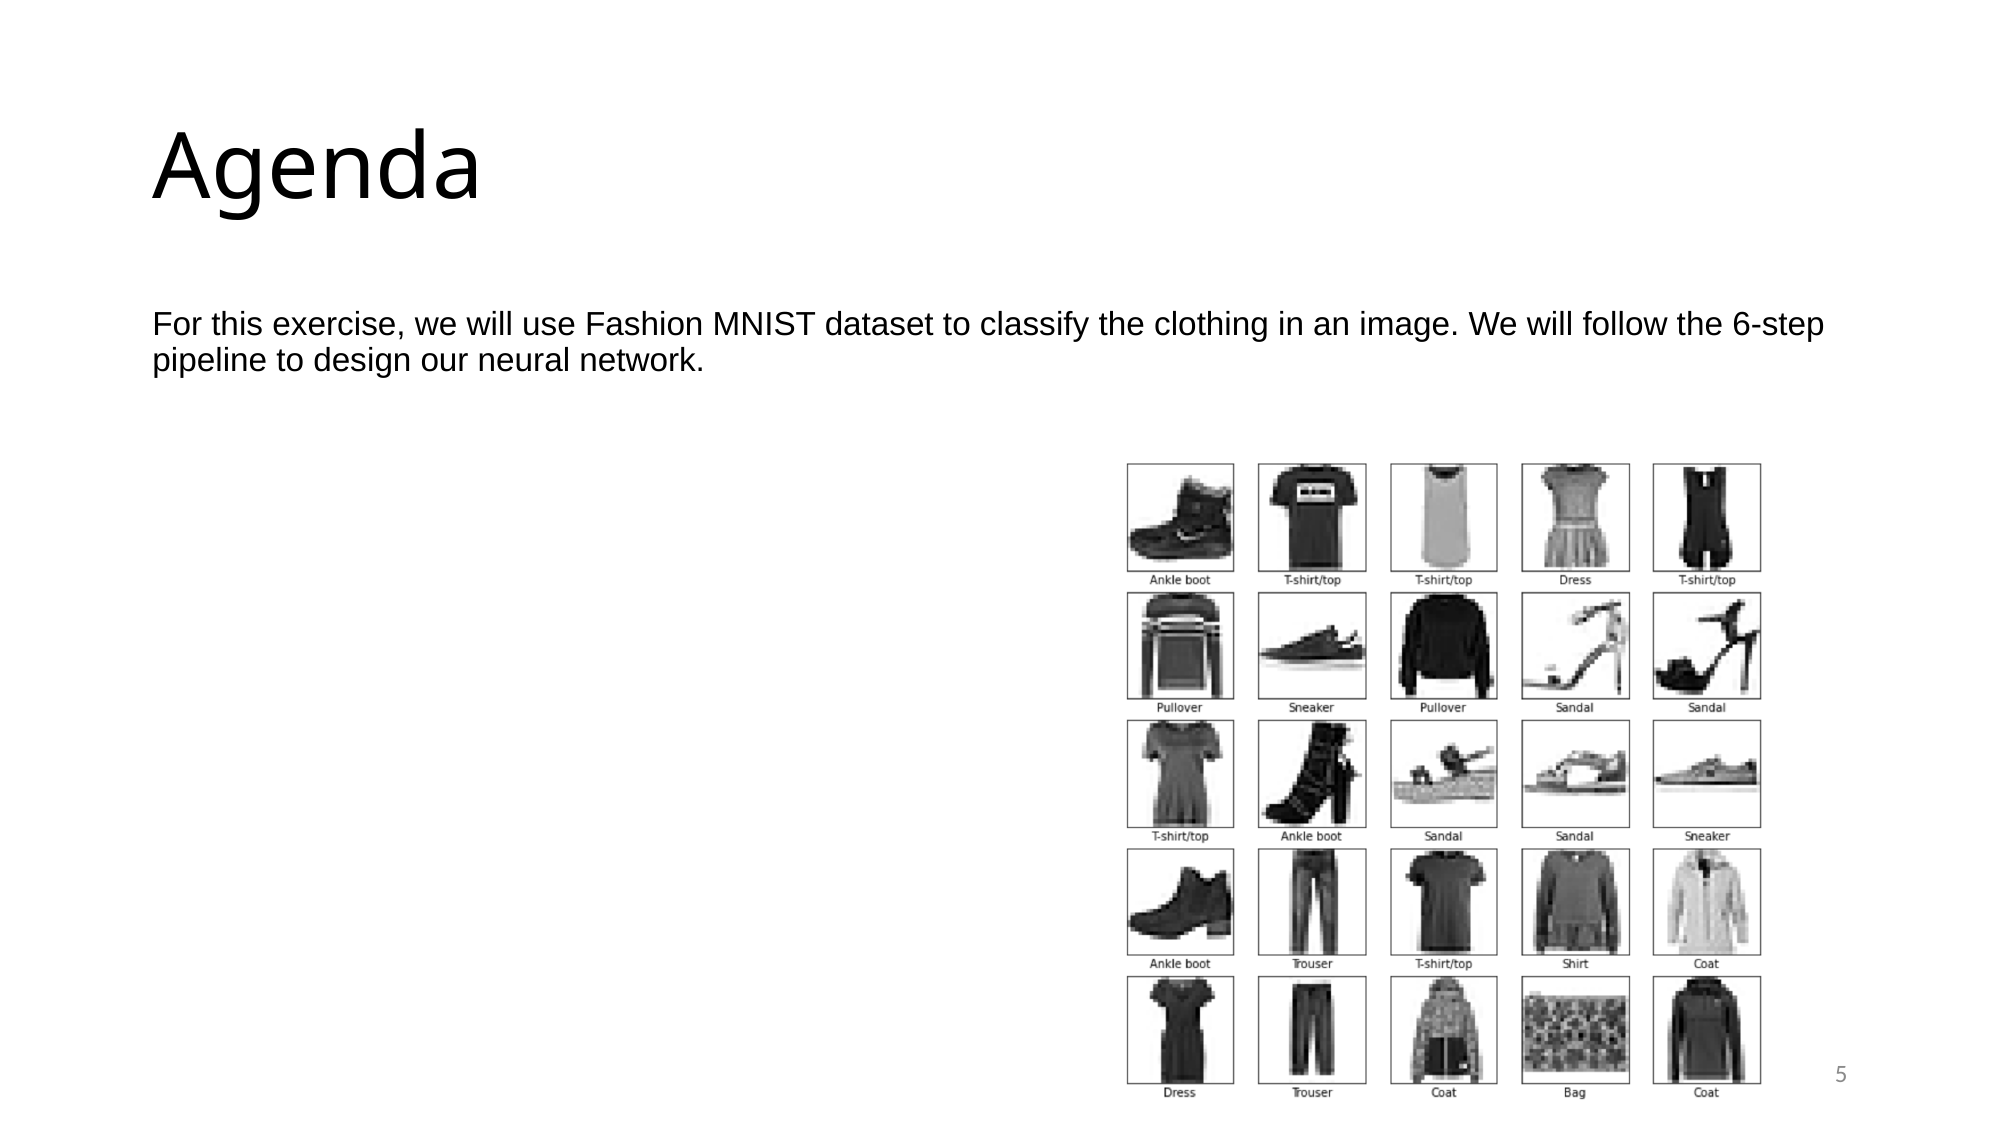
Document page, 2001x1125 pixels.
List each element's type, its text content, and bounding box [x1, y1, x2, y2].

list For this exercise, we will use Fashion MNIST dataset to classify the clothing in an image. We will follow the 6-step pipeline to design our neural network. [137, 299, 1863, 1014]
title Agenda [137, 59, 1863, 278]
slide_number 5 [1786, 1042, 1863, 1103]
picture [1105, 453, 1786, 1125]
